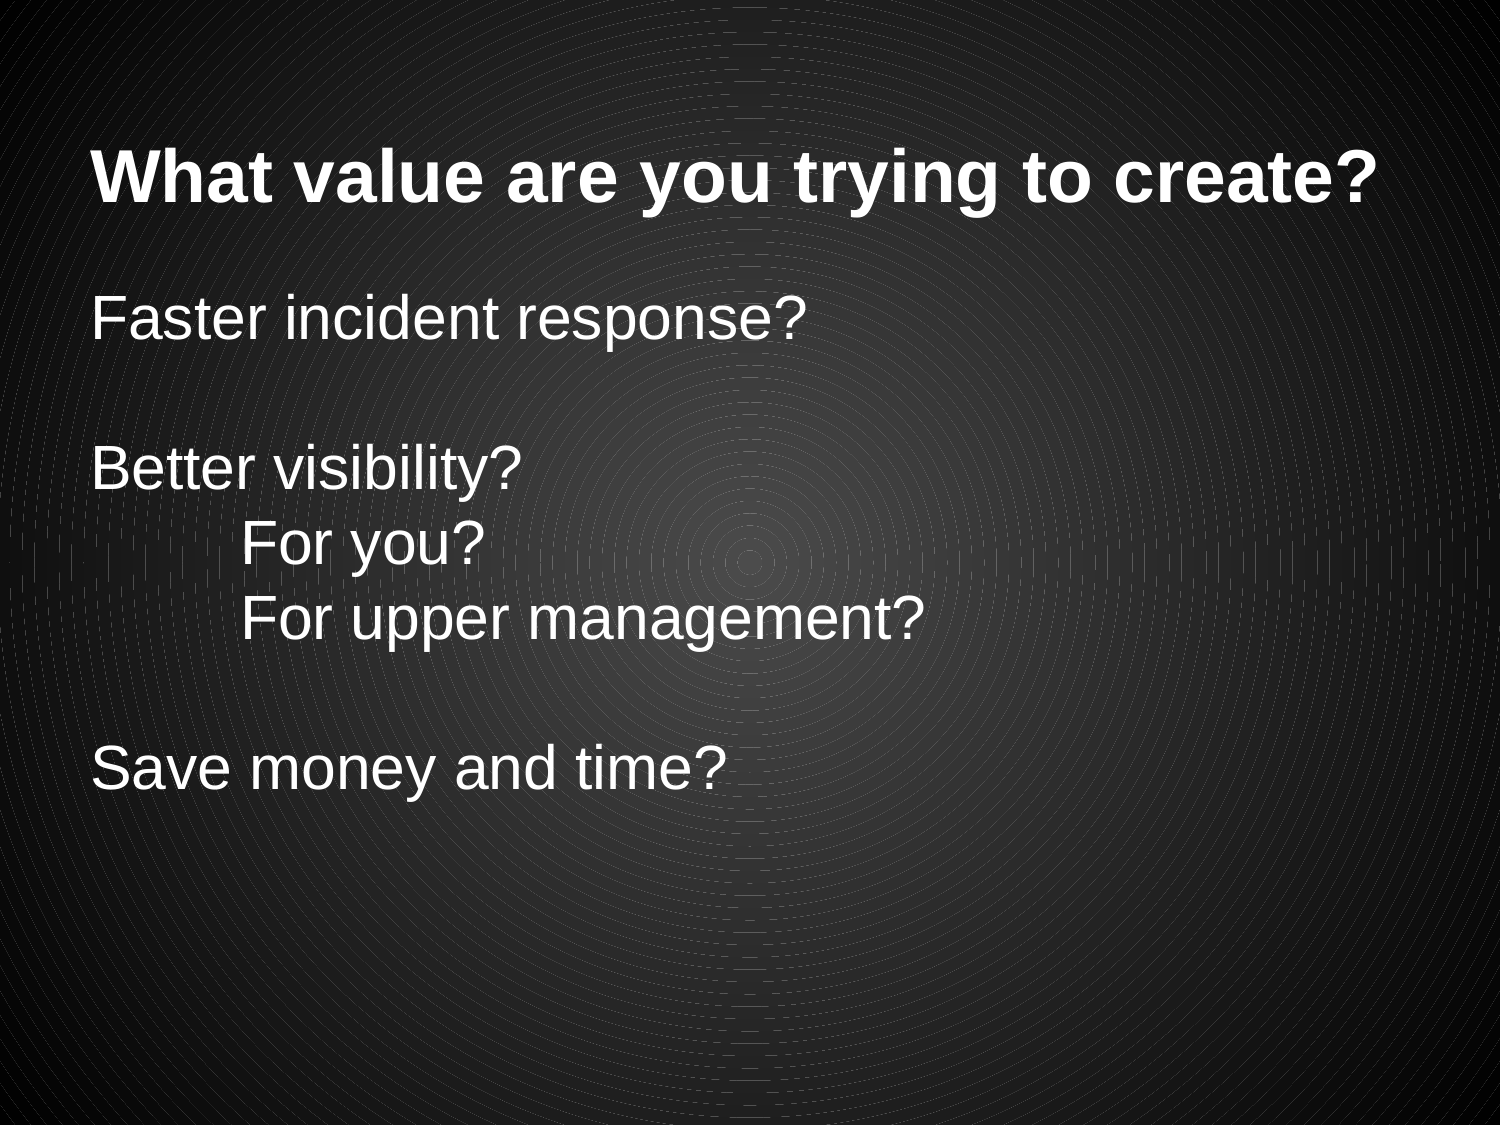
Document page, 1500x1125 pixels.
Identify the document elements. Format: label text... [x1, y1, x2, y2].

title What value are you trying to create? [75, 45, 1425, 233]
list Faster incident response? Better visibility? For you? For upper management? Save money and time? [75, 262, 1425, 1078]
